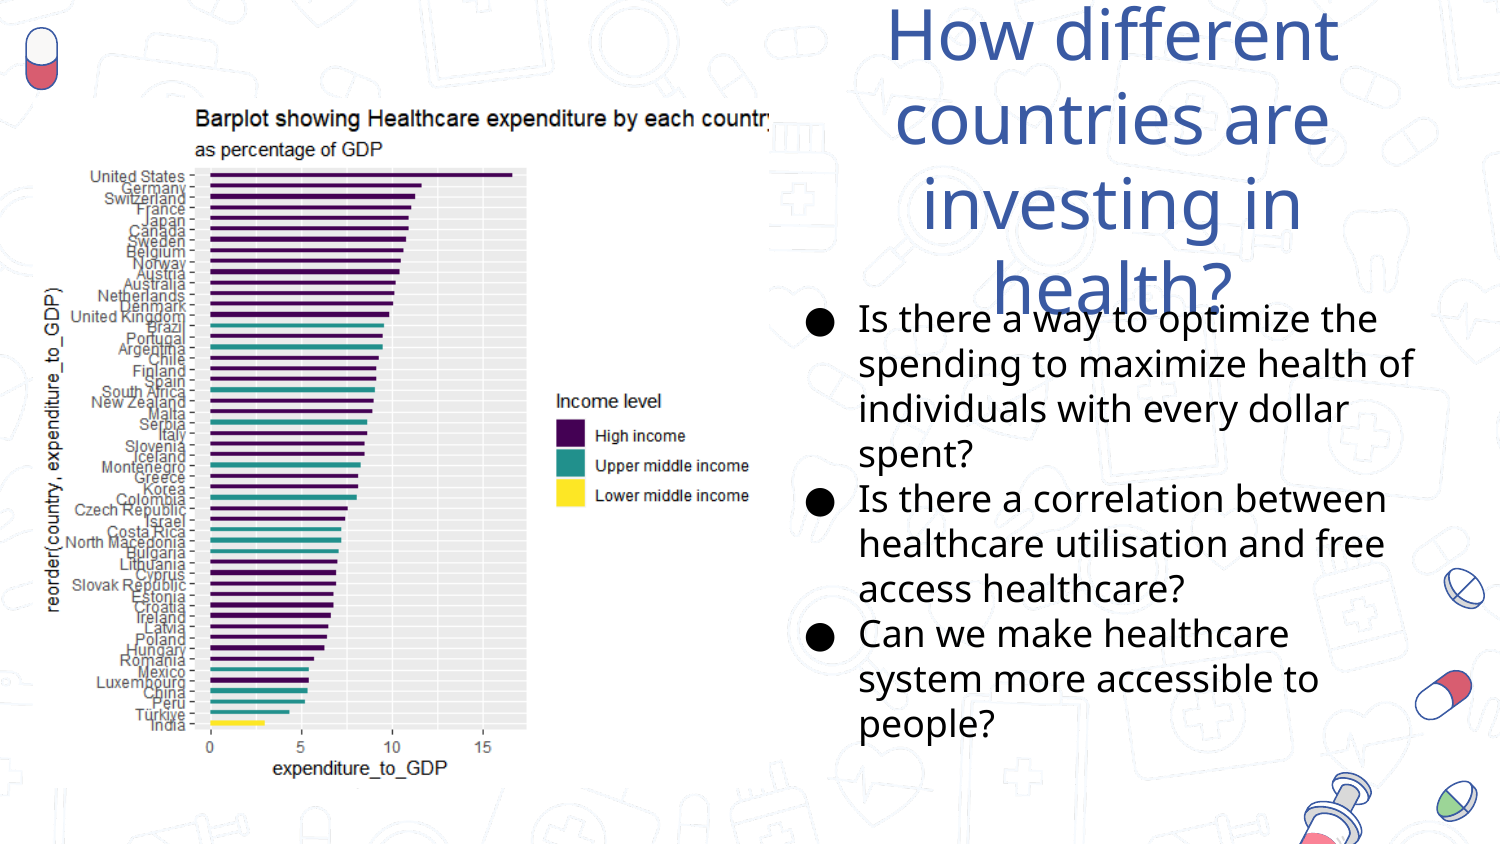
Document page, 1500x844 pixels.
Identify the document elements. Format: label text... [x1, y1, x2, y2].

picture [0, 0, 1500, 844]
title How different countries are investing in health? [843, 72, 1382, 245]
subtitle Is there a way to optimize the spending to maximize health of individuals with every dollar spent? Is there a correlation between healthcare utilisation and free access healthcare? Can we make healthcare system more accessible to people? [783, 245, 1416, 796]
